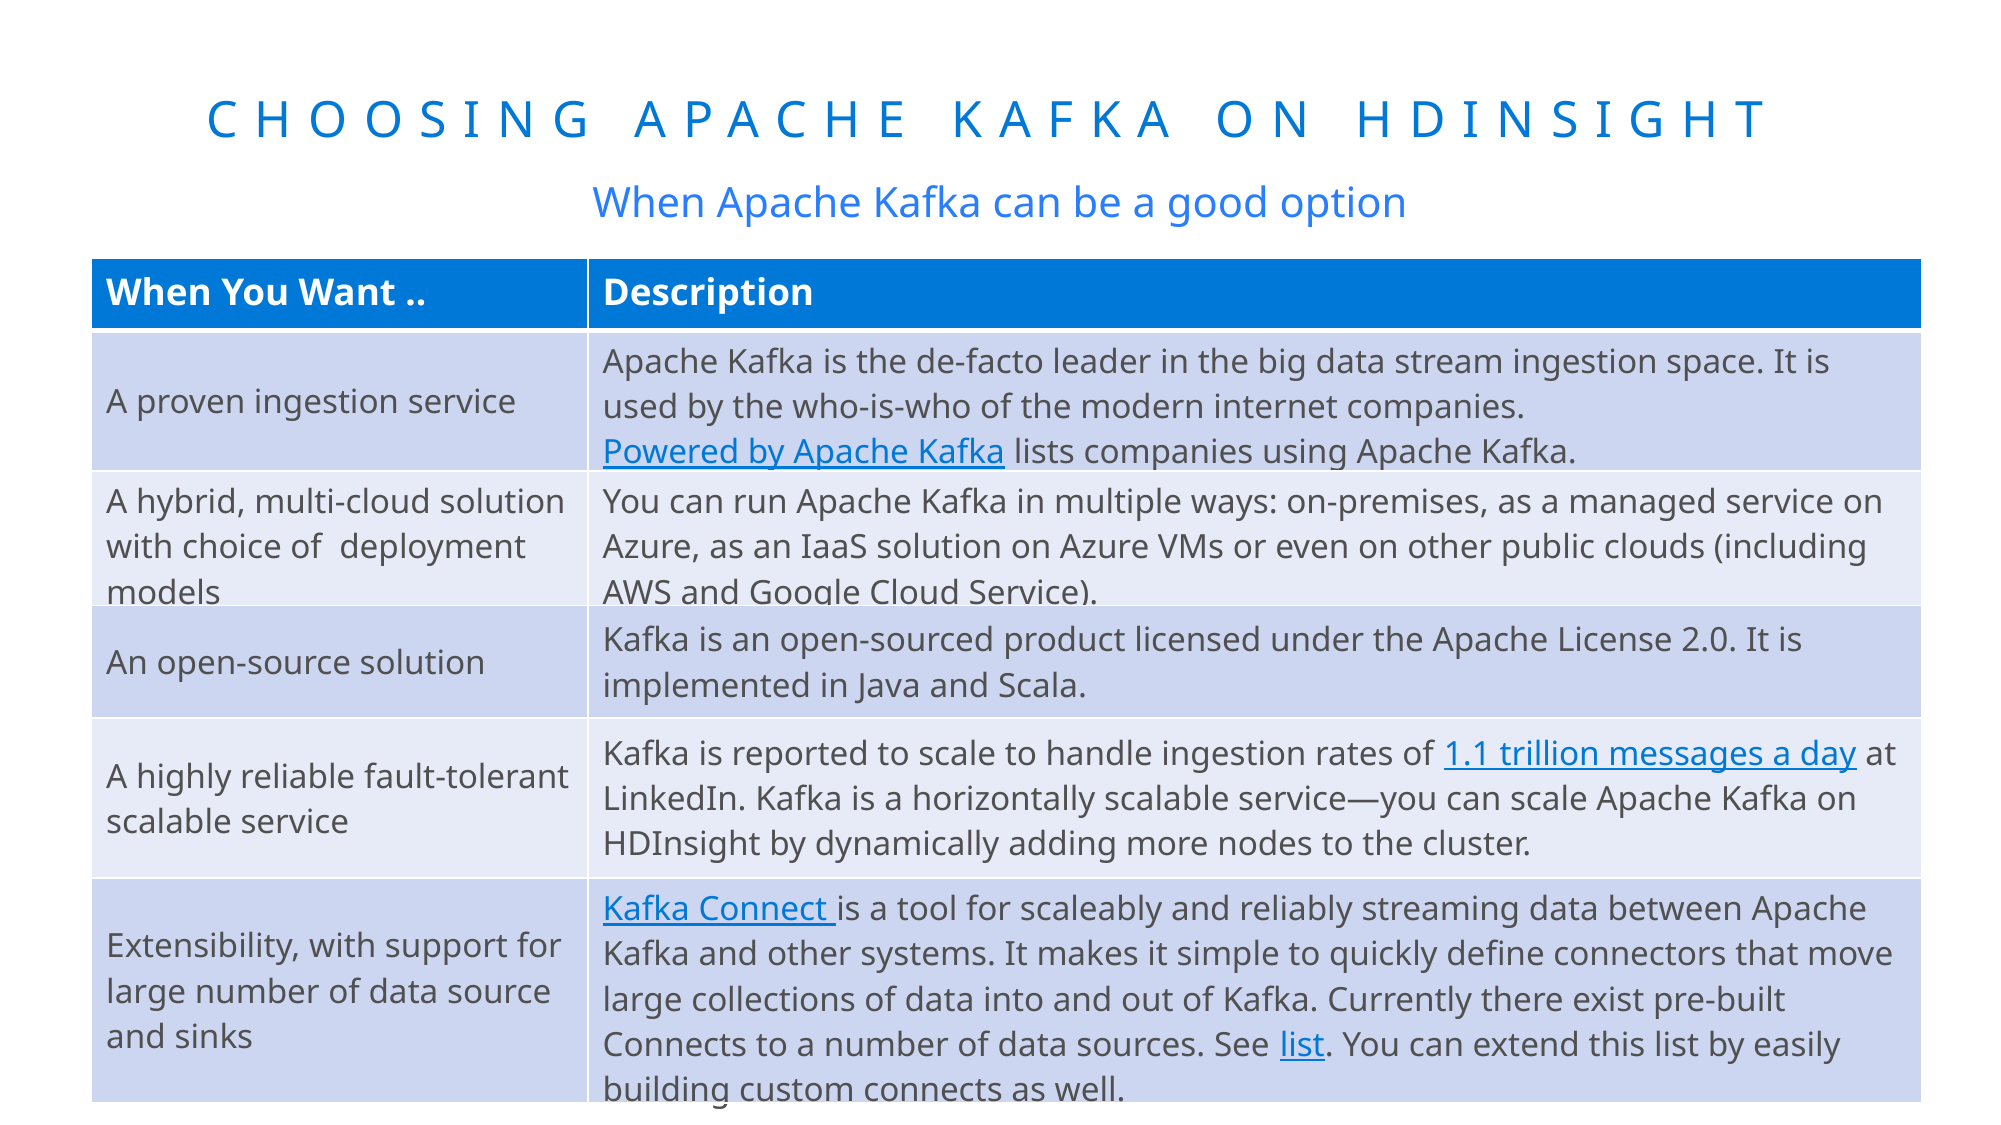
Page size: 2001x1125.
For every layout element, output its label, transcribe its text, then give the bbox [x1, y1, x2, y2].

list When Apache Kafka can be a good option [43, 0, 1956, 538]
table_cell Apache Kafka is the de-facto leader in the big data stream ingestion space. It is used by the who-is-who of the modern internet companies. Powered by Apache Kafka lists companies using Apache Kafka. [589, 333, 1921, 470]
table_header Description [589, 259, 1921, 328]
table_cell An open-source solution [92, 606, 587, 717]
table_cell Kafka is reported to scale to handle ingestion rates of 1.1 trillion messages a day at LinkedIn. Kafka is a horizontally scalable service—you can scale Apache Kafka on HDInsight by dynamically adding more nodes to the cluster. [589, 719, 1921, 877]
table_cell You can run Apache Kafka in multiple ways: on-premises, as a managed service on Azure, as an IaaS solution on Azure VMs or even on other public clouds (including AWS and Google Cloud Service). [589, 472, 1921, 605]
table_header When You Want .. [92, 259, 587, 328]
table_cell A proven ingestion service [92, 333, 587, 470]
table_cell A highly reliable fault-tolerant scalable service [92, 719, 587, 877]
table_cell Kafka is an open-sourced product licensed under the Apache License 2.0. It is implemented in Java and Scala. [589, 606, 1921, 717]
table_cell Extensibility, with support for large number of data source and sinks [92, 879, 587, 1102]
table_cell A hybrid, multi-cloud solution with choice of deployment models [92, 472, 587, 605]
table_cell Kafka Connect is a tool for scaleably and reliably streaming data between Apache Kafka and other systems. It makes it simple to quickly define connectors that move large collections of data into and out of Kafka. Currently there exist pre-built Connects to a number of data sources. See list. You can extend this list by easily building custom connects as well. [589, 879, 1921, 1102]
